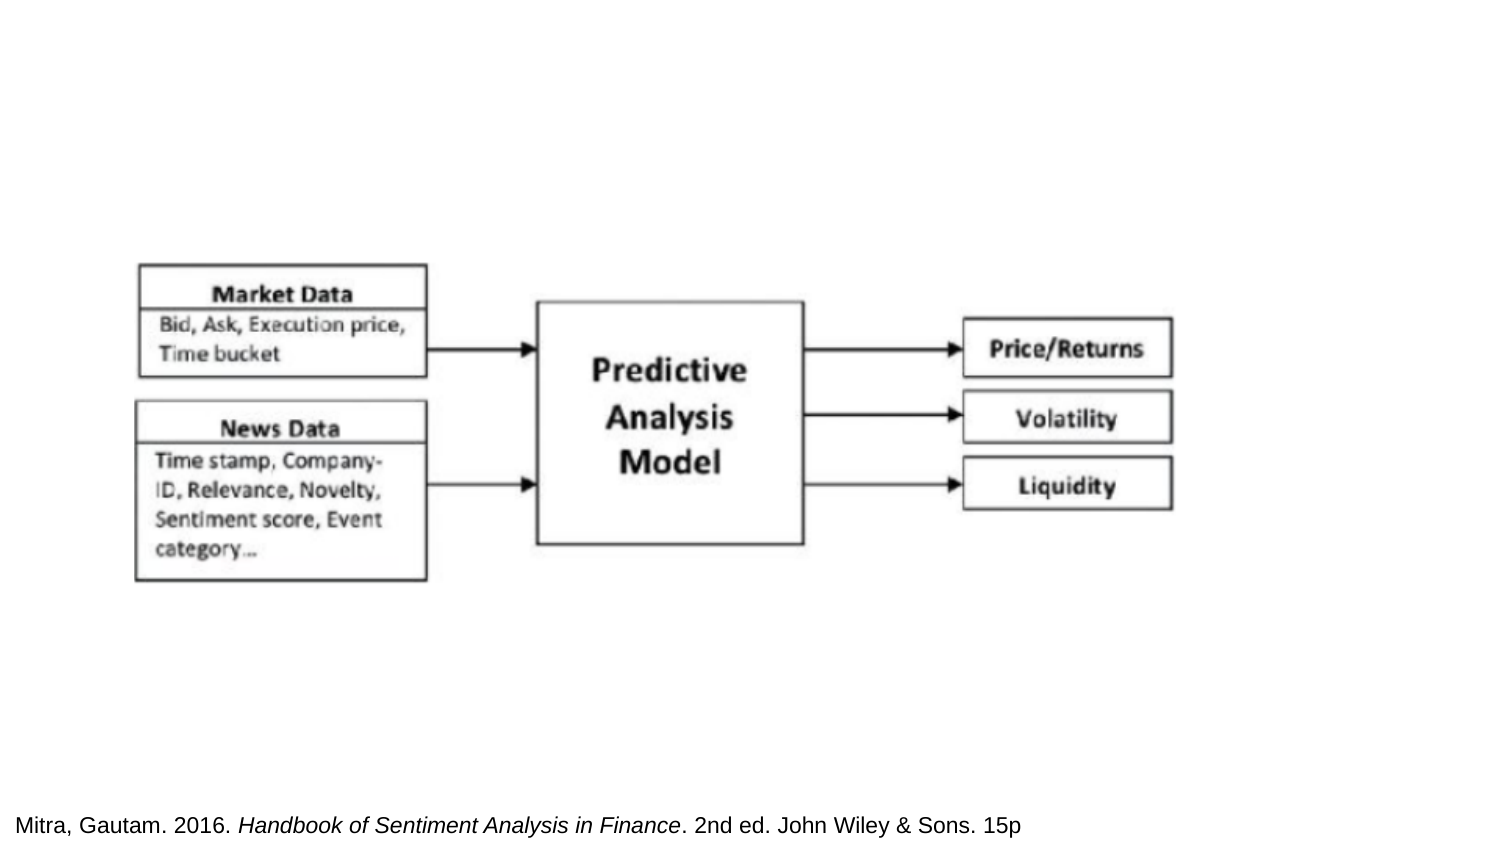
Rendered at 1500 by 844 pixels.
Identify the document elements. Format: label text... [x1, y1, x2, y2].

text_box Mitra, Gautam. 2016. Handbook of Sentiment Analysis in Finance. 2nd ed. John Wiley & Sons. 15p [0, 785, 1363, 844]
picture [134, 248, 1177, 595]
